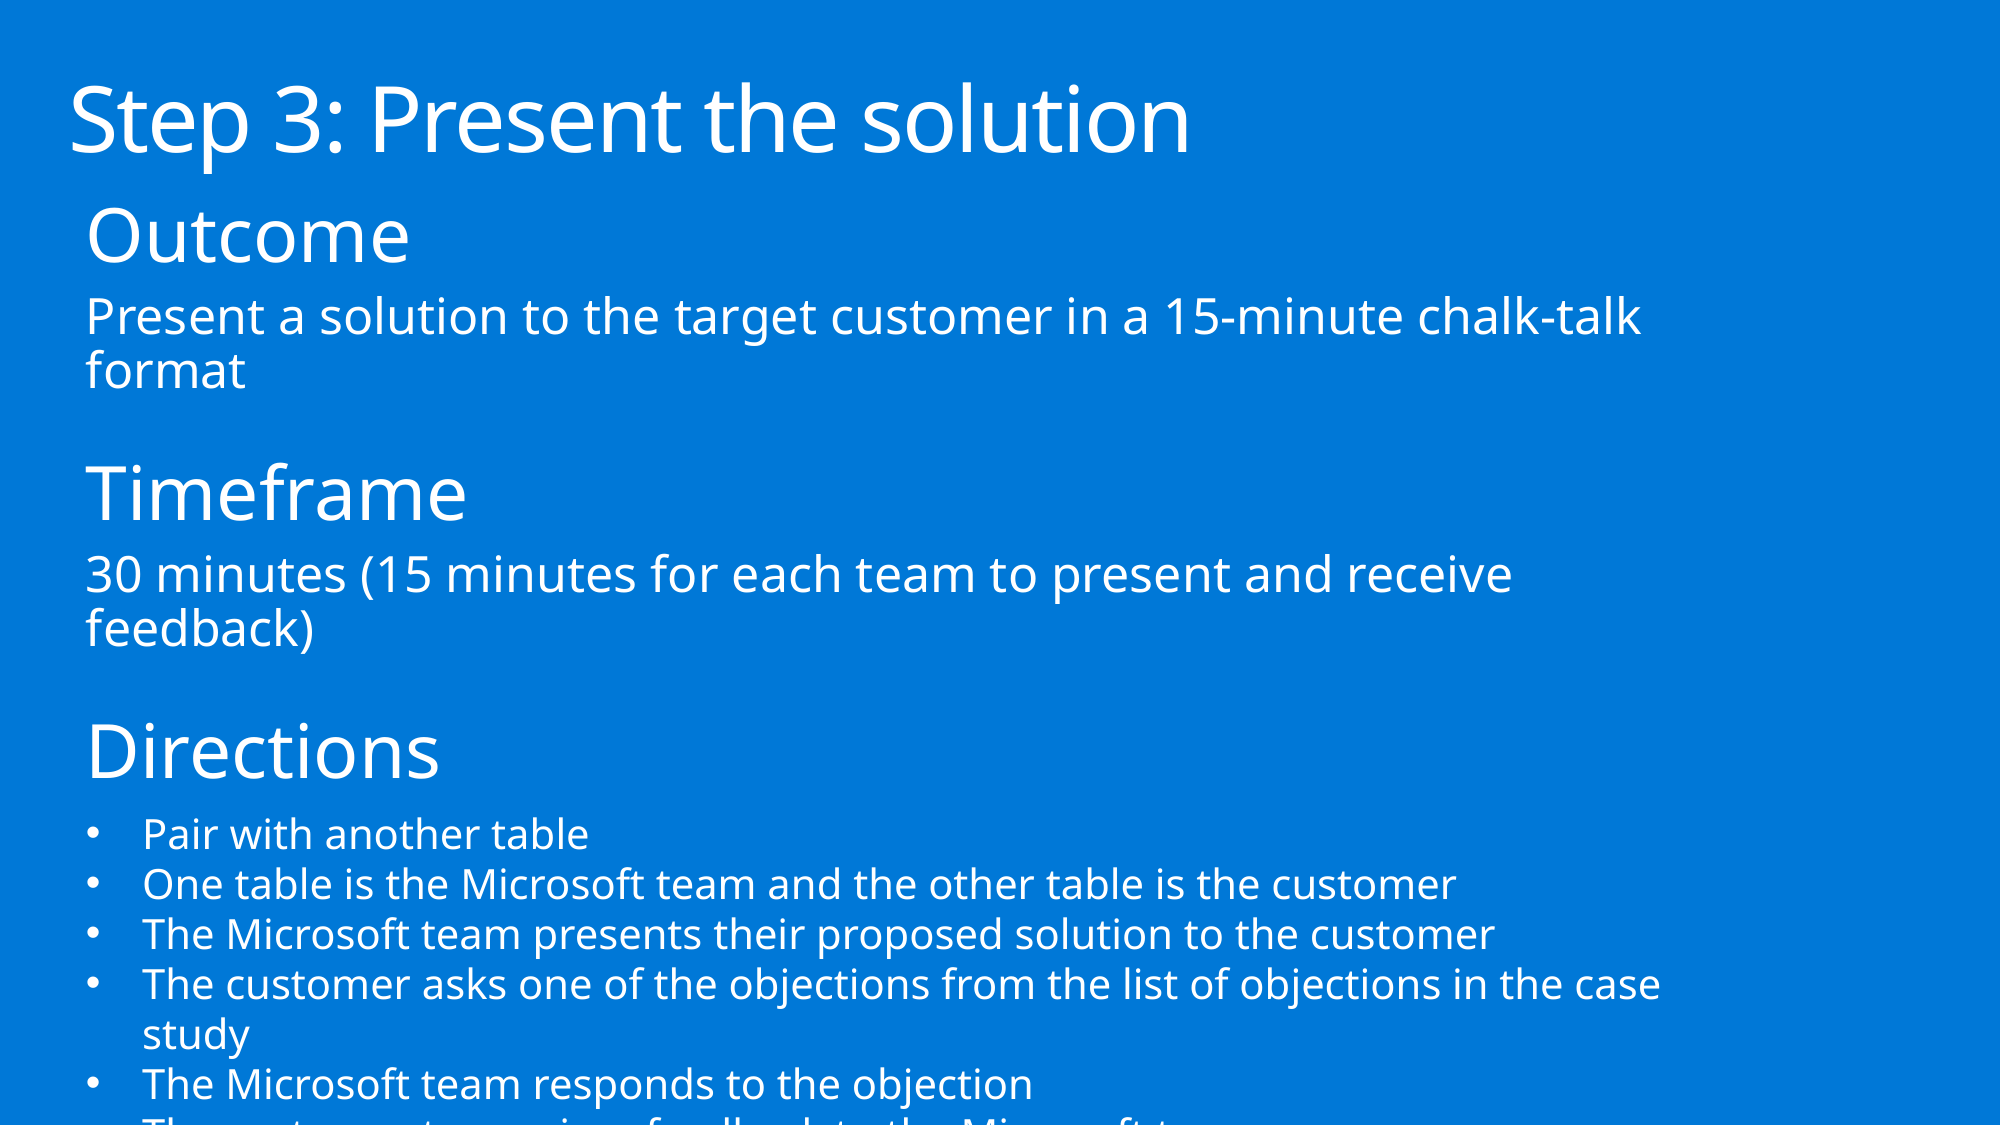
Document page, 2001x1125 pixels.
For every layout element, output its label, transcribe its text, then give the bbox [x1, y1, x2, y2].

text_box Outcome Present a solution to the target customer in a 15-minute chalk-talk format Timeframe 30 minutes (15 minutes for each team to present and receive feedback) Directions Pair with another table One table is the Microsoft team and the other table is the customer The Microsoft team presents their proposed solution to the customer The customer asks one of the objections from the list of objections in the case study The Microsoft team responds to the objection The customer team gives feedback to the Microsoft team Tables switch roles and repeat Steps 2 through 6 [55, 174, 1734, 1125]
title Step 3: Present the solution [44, 47, 1957, 196]
